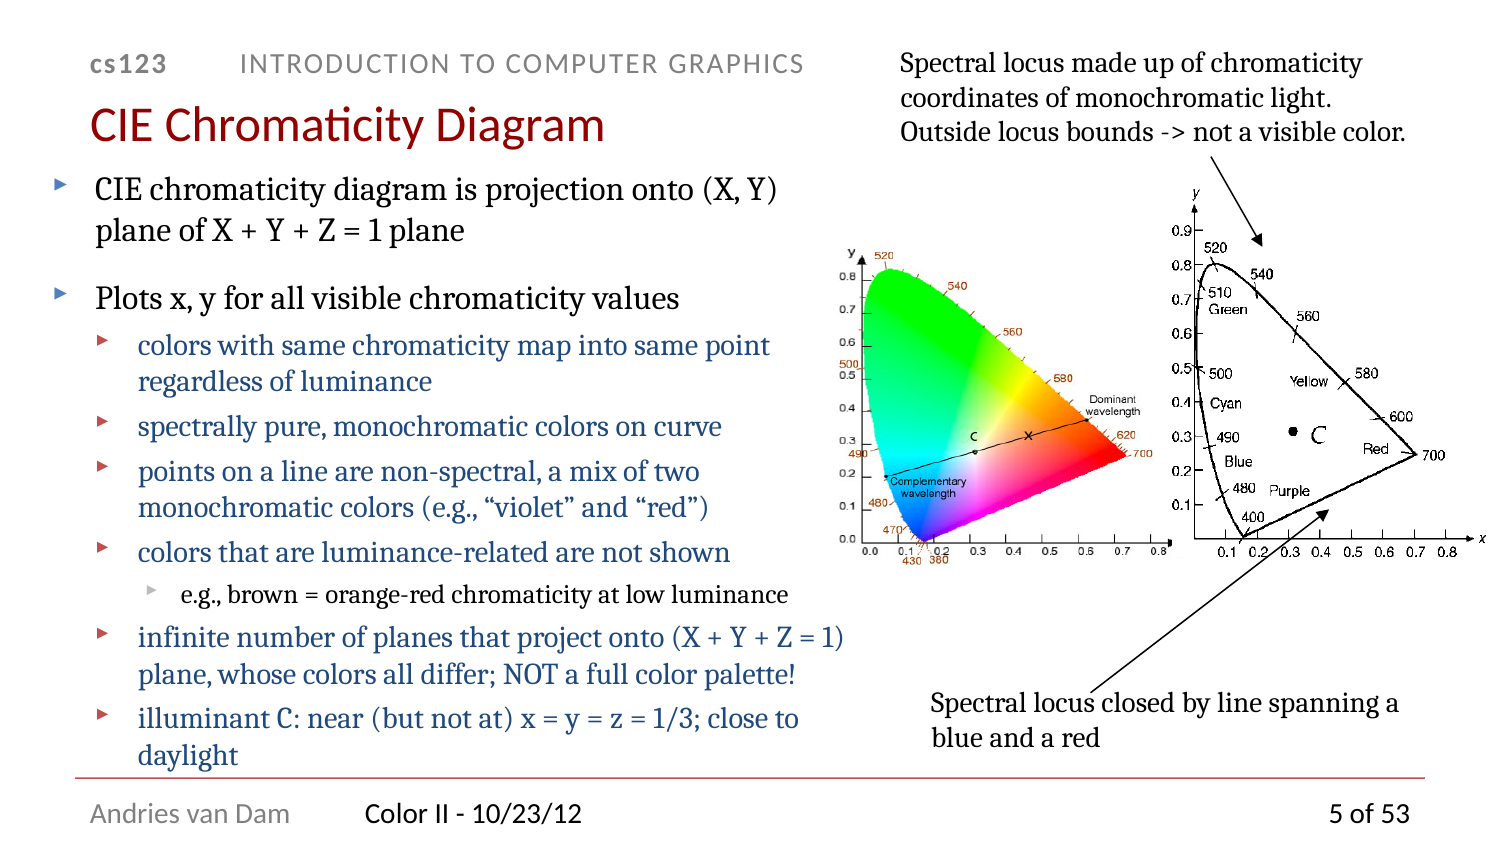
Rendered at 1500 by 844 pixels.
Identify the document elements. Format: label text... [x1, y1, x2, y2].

title CIE Chromaticity Diagram [75, 84, 879, 160]
footer Color II - 10/23/12 [350, 787, 1213, 827]
picture [837, 233, 885, 565]
list CIE chromaticity diagram is projection onto (X, Y) plane of X + Y + Z = 1 plane Plots x, y for all visible chromaticity values colors with same chromaticity map into same point regardless of luminance spectrally pure, monochromatic colors on curve points on a line are non-spectral, a mix of two monochromatic colors (e.g., “violet” and “red”) colors that are luminance-related are not shown e.g., brown = orange-red chromaticity at low luminance infinite number of planes that project onto (X + Y + Z = 1) plane, whose colors all differ; NOT a full color palette! illuminant C: near (but not at) x = y = z = 1/3; close to daylight [37, 159, 875, 788]
slide_number 5 of 53 [1224, 787, 1425, 827]
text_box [885, 35, 1487, 763]
